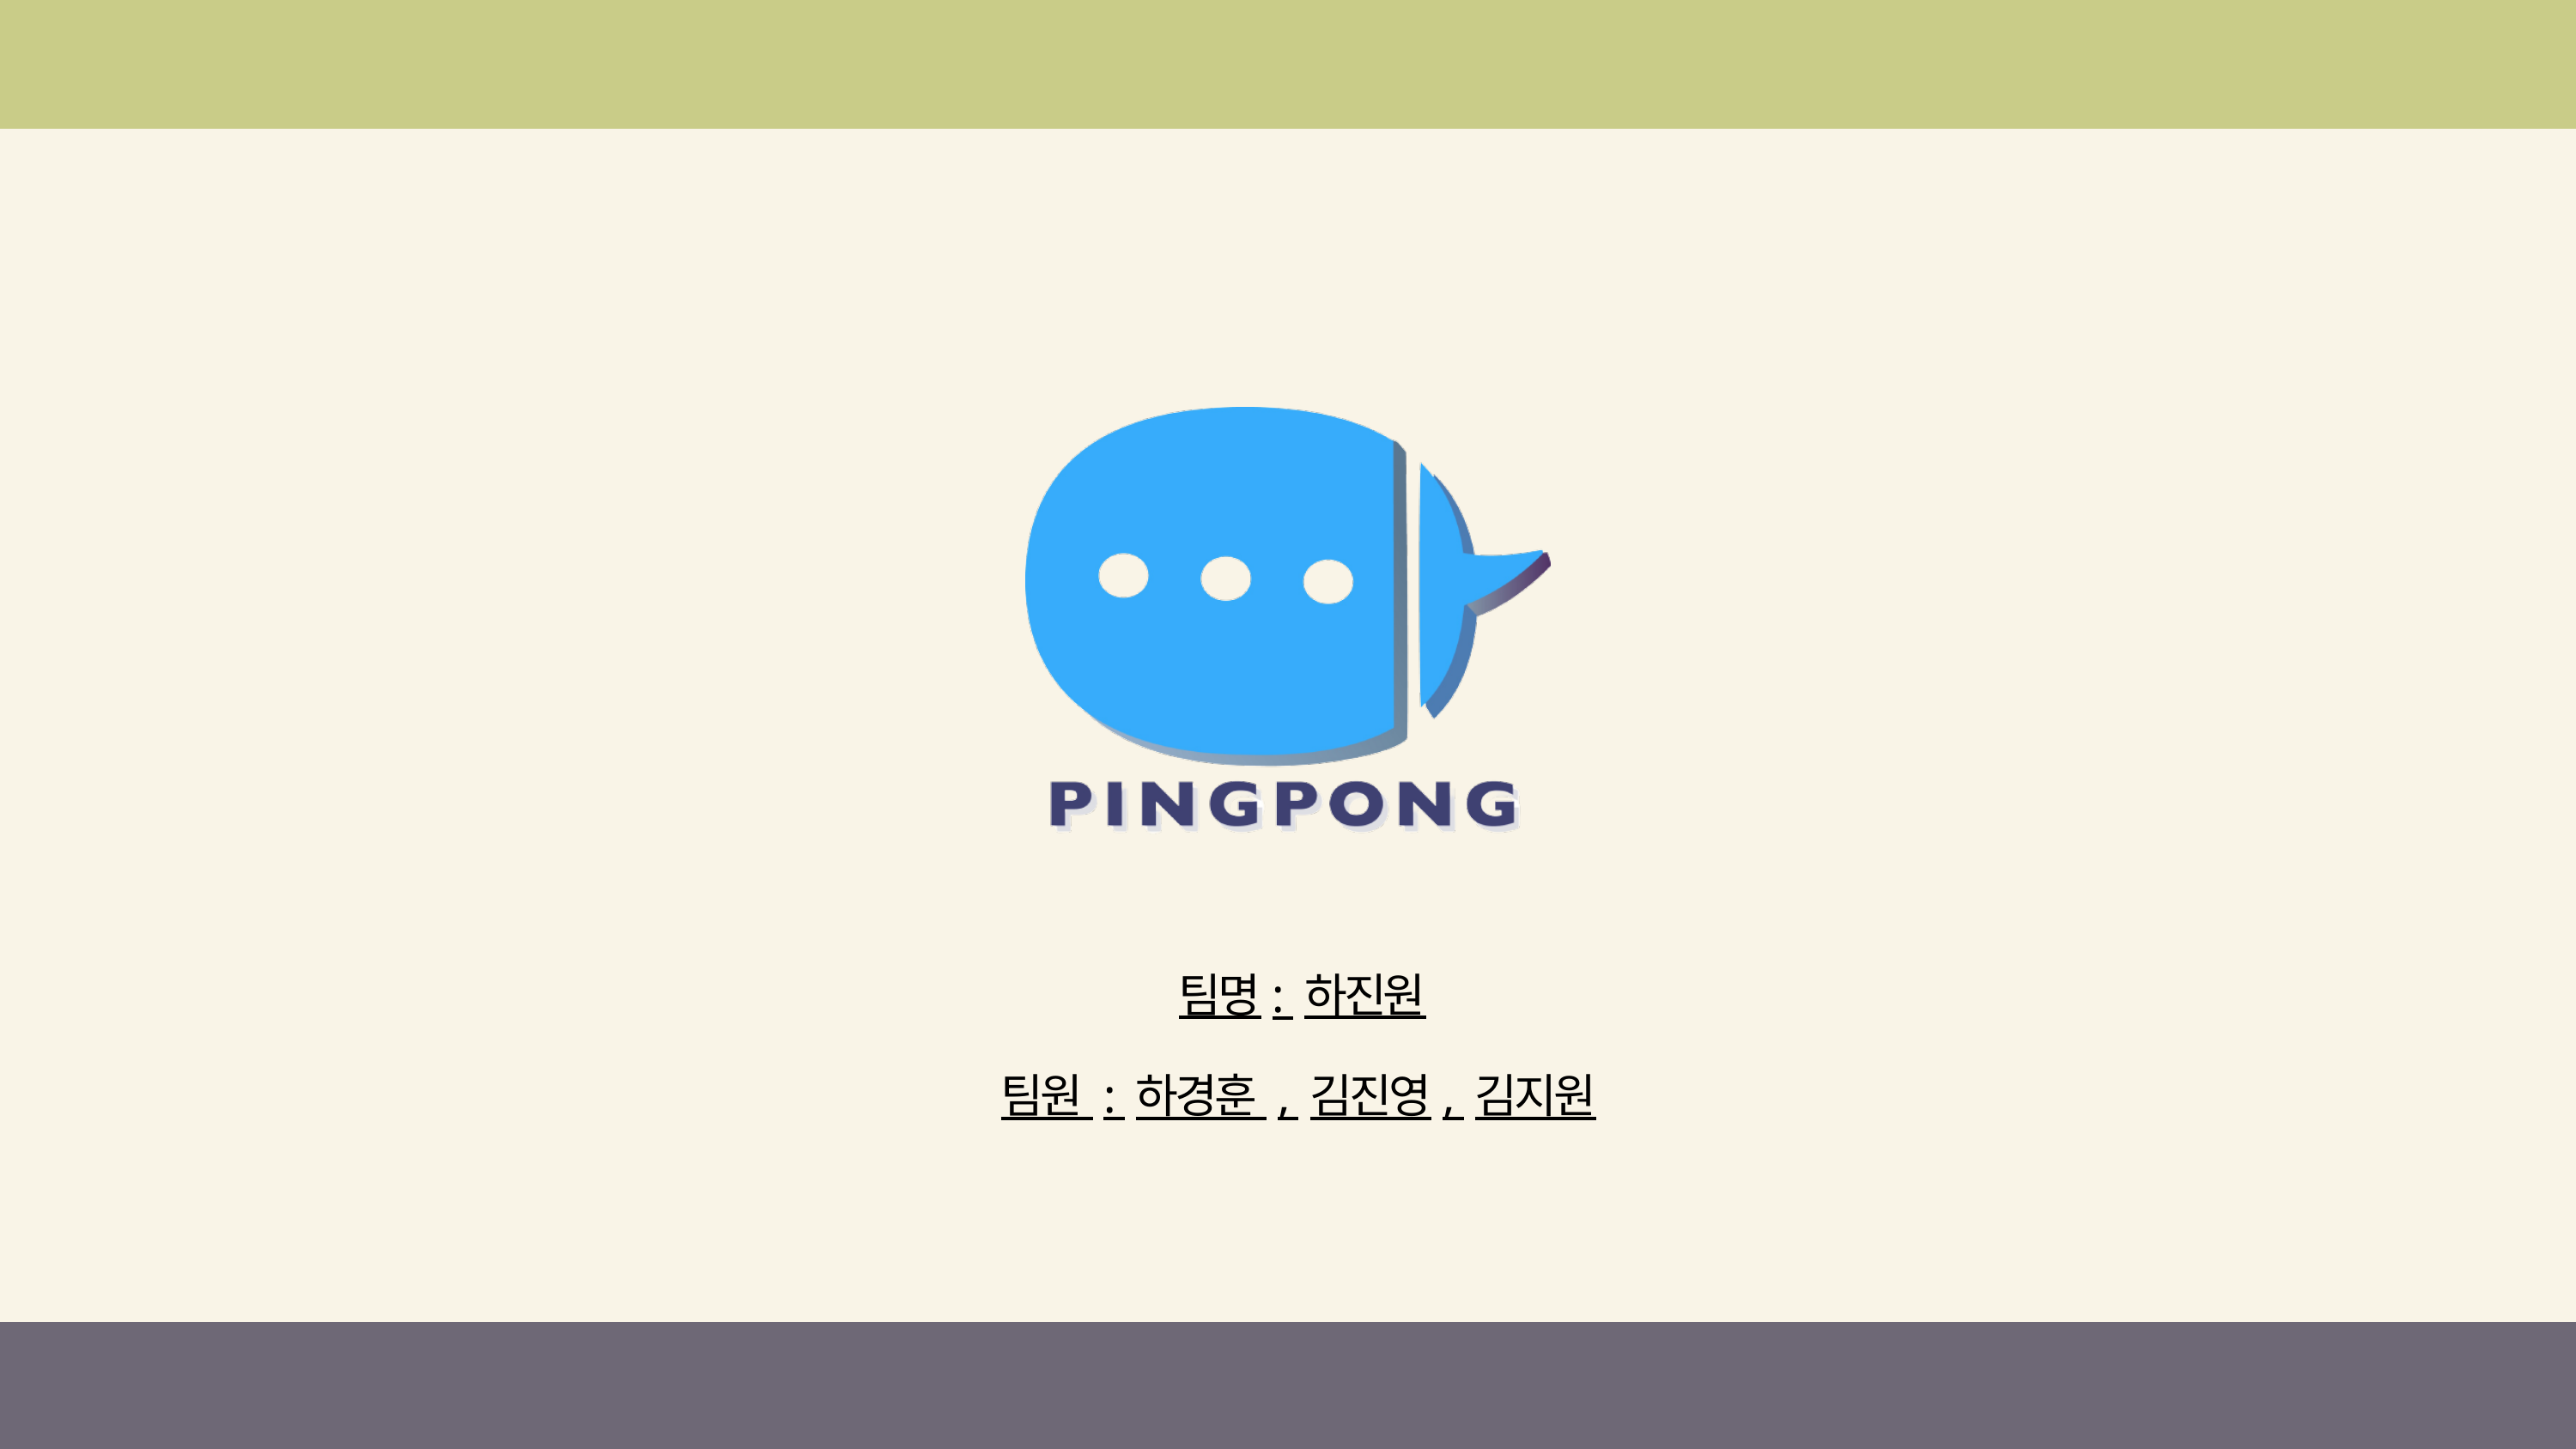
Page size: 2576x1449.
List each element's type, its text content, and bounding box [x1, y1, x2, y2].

picture [1024, 407, 1551, 858]
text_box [0, 1322, 2576, 1449]
text_box 팀원 : 하경훈 , 김진영, 김지원 [166, 1060, 2409, 1129]
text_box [0, 0, 2576, 130]
text_box 팀명: 하진원 [170, 959, 2414, 1028]
